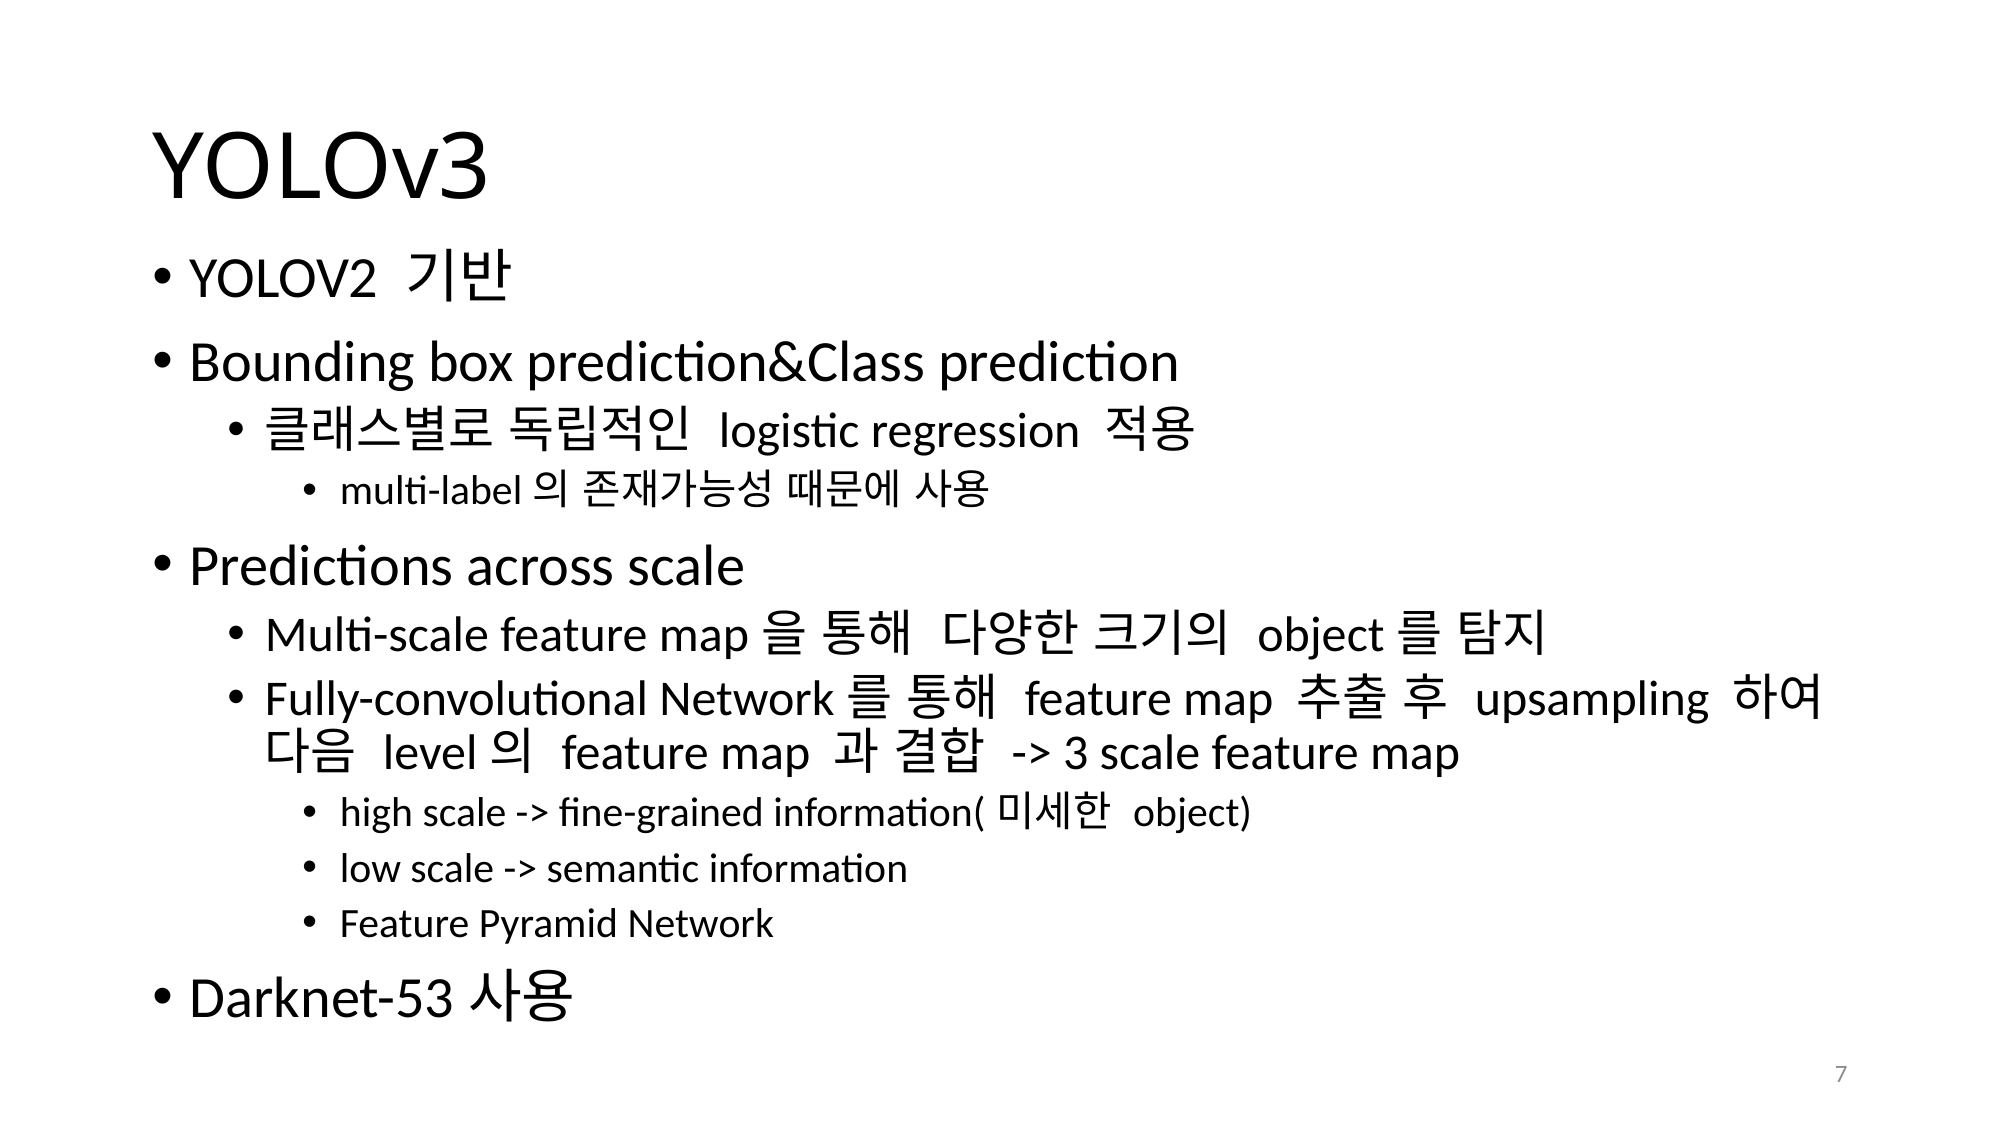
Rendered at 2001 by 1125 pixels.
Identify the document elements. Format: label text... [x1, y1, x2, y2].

title YOLOv3 [137, 59, 1863, 239]
list YOLOV2 기반 Bounding box prediction&Class prediction 클래스별로 독립적인 logistic regression 적용 multi-label의 존재가능성 때문에 사용 Predictions across scale Multi-scale feature map을 통해 다양한 크기의 object를 탐지 Fully-convolutional Network를 통해 feature map 추출 후 upsampling 하여 다음 level의 feature map 과 결합 -> 3 scale feature map high scale -> fine-grained information(미세한 object) low scale -> semantic information Feature Pyramid Network Darknet-53사용 [137, 239, 1863, 1066]
slide_number 7 [1412, 1042, 1863, 1103]
